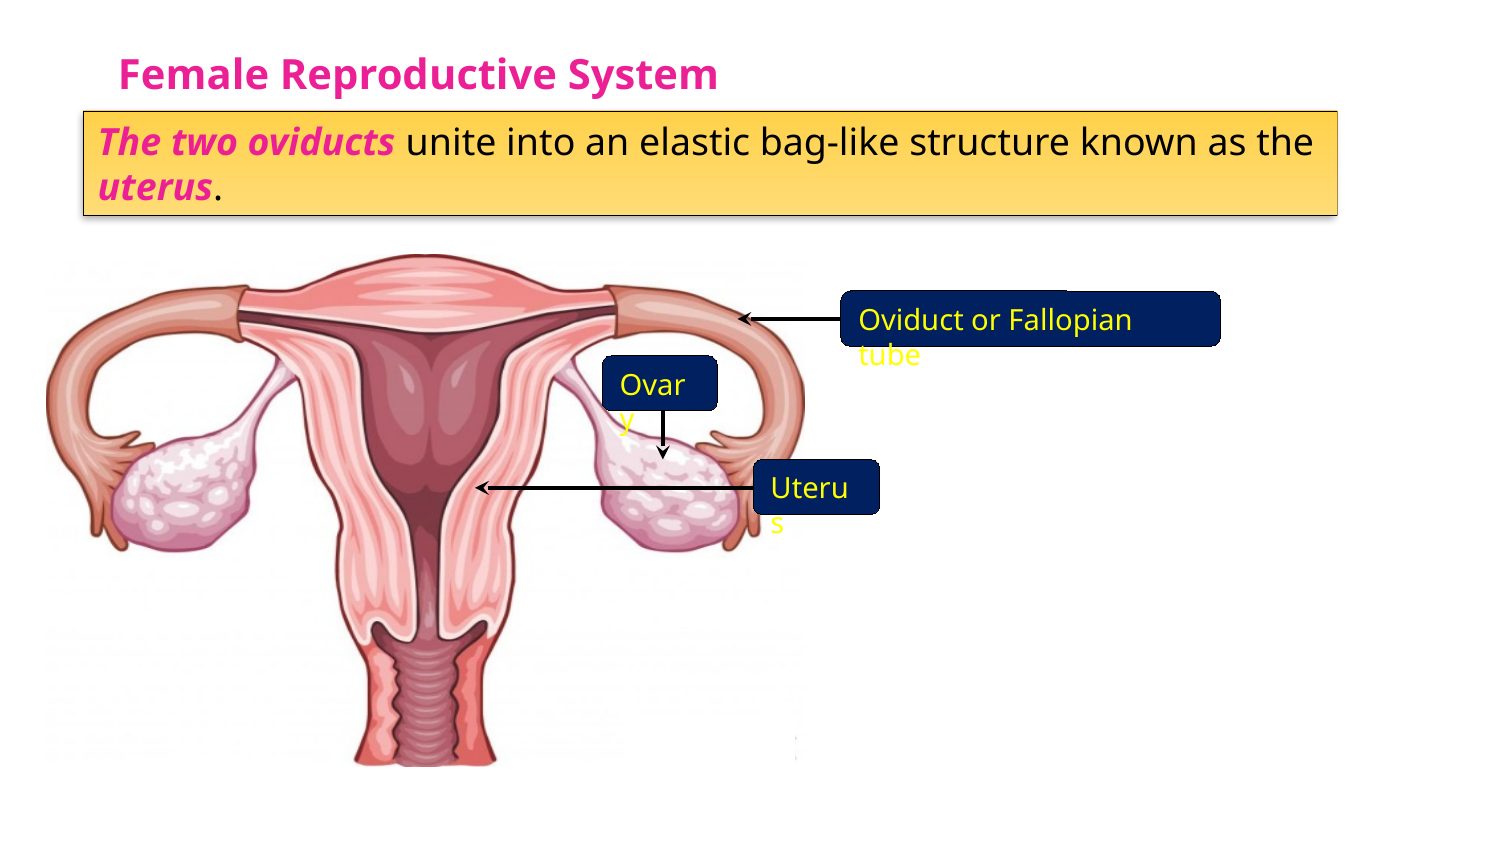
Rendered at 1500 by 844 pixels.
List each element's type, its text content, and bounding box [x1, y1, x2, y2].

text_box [46, 254, 805, 767]
text_box The two oviducts unite into an elastic bag-like structure known as the uterus. [82, 110, 1338, 216]
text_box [474, 459, 883, 516]
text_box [737, 290, 1233, 348]
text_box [599, 355, 720, 457]
text_box Female Reproductive System [103, 40, 735, 105]
